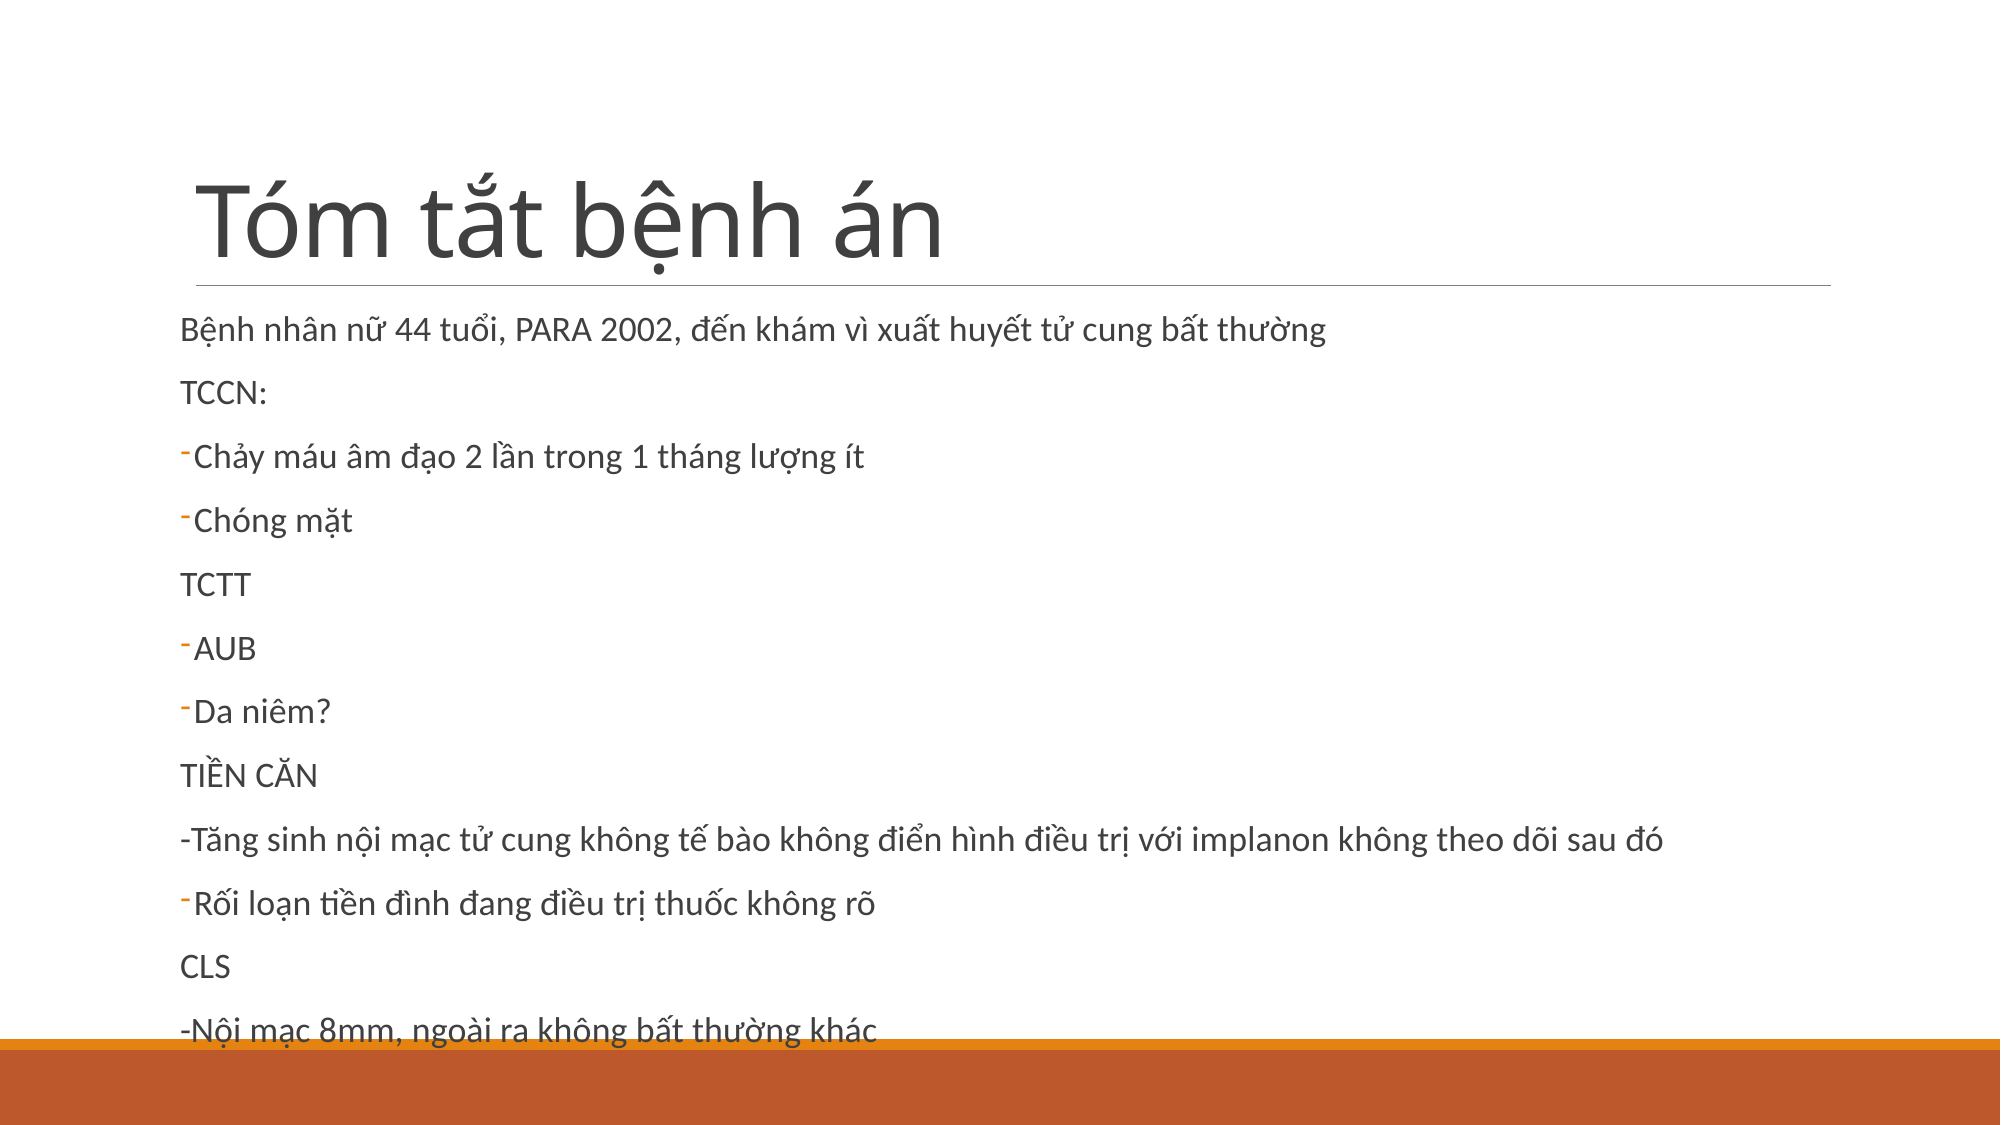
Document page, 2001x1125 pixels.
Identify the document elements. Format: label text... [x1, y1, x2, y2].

list Bệnh nhân nữ 44 tuổi, PARA 2002, đến khám vì xuất huyết tử cung bất thường TCCN: Chảy máu âm đạo 2 lần trong 1 tháng lượng ít Chóng mặt TCTT AUB Da niêm? TIỀN CĂN -Tăng sinh nội mạc tử cung không tế bào không điển hình điều trị với implanon không theo dõi sau đó Rối loạn tiền đình đang điều trị thuốc không rõ CLS -Nội mạc 8mm, ngoài ra không bất thường khác [180, 302, 1830, 1067]
title Tóm tắt bệnh án [180, 47, 1830, 285]
